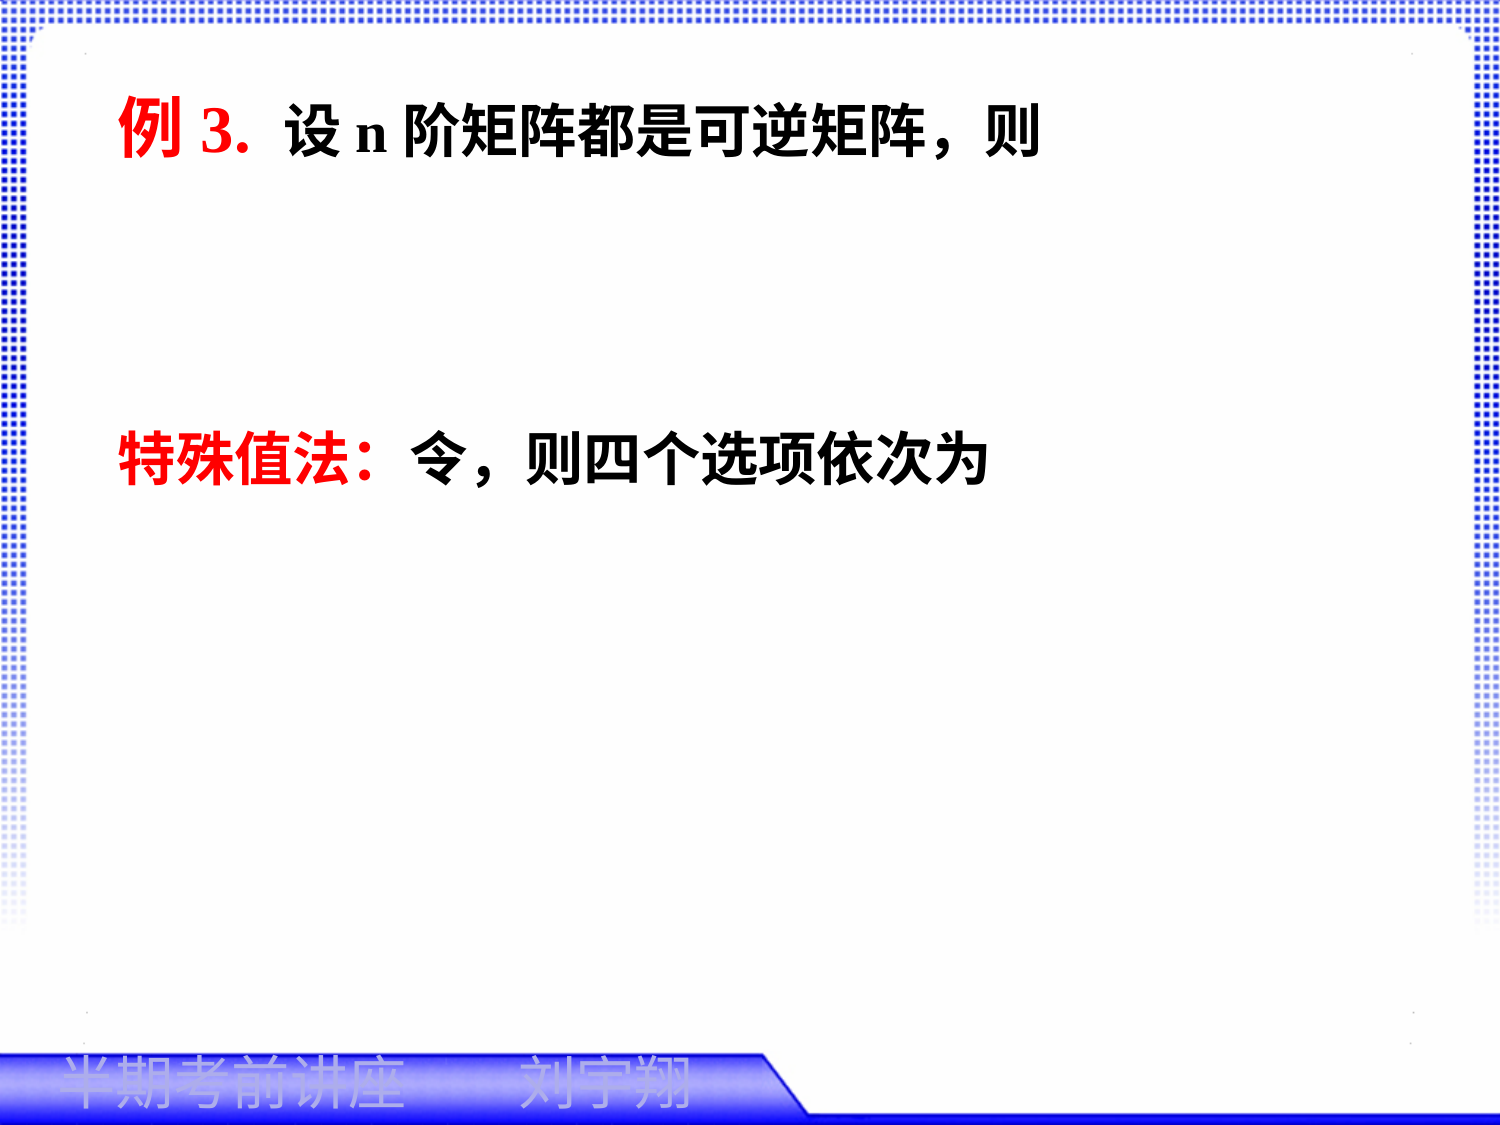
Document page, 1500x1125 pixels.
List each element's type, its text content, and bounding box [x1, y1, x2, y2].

picture [0, 0, 1500, 1125]
text_box 半期考前讲座 [17, 1039, 446, 1125]
text_box 刘宇翔 [502, 1038, 708, 1124]
